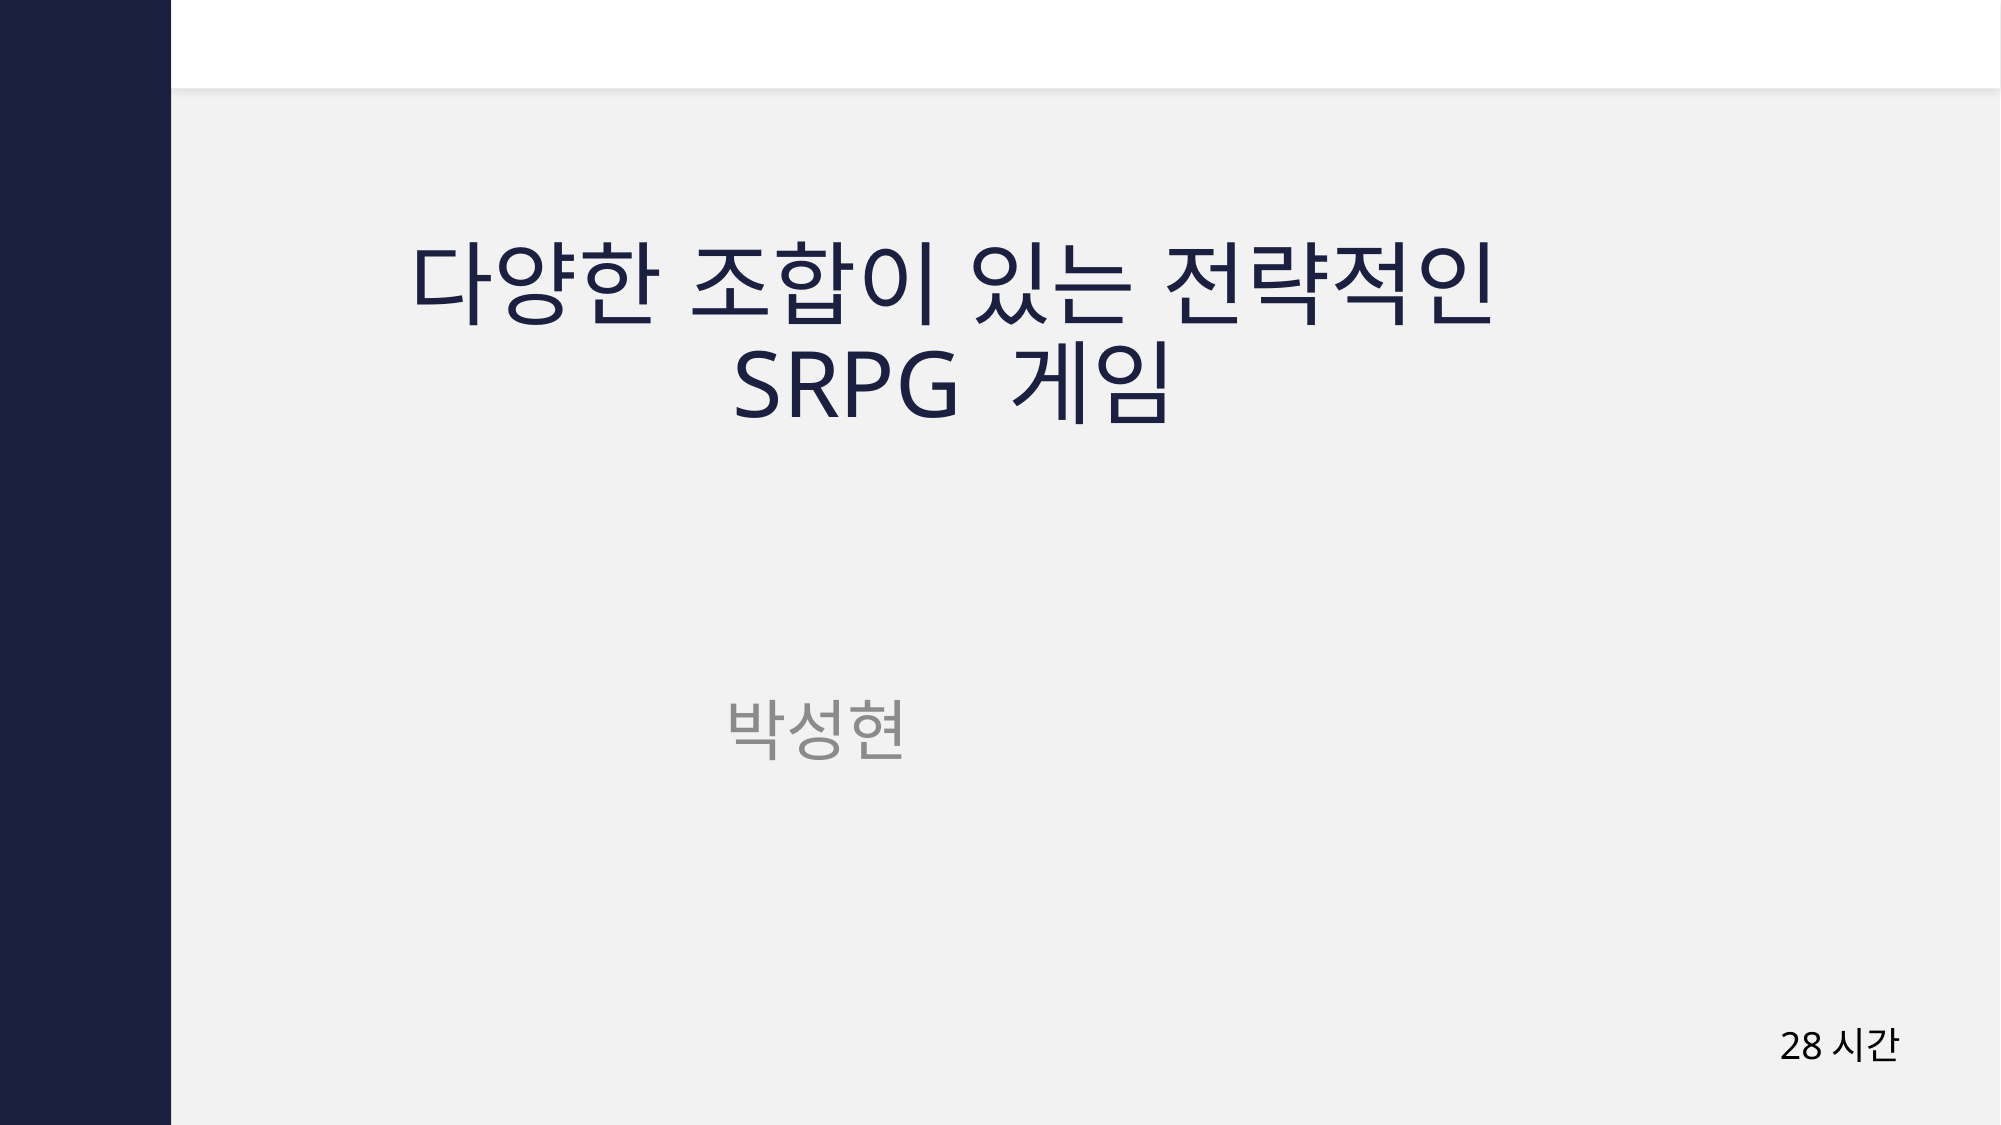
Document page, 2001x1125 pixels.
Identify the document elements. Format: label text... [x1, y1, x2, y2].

text_box 28시간 [1765, 1014, 1916, 1074]
subtitle 박성현 [292, 681, 1343, 969]
title 다양한 조합이 있는 전략적인 SRPG 게임 [290, 205, 1620, 472]
